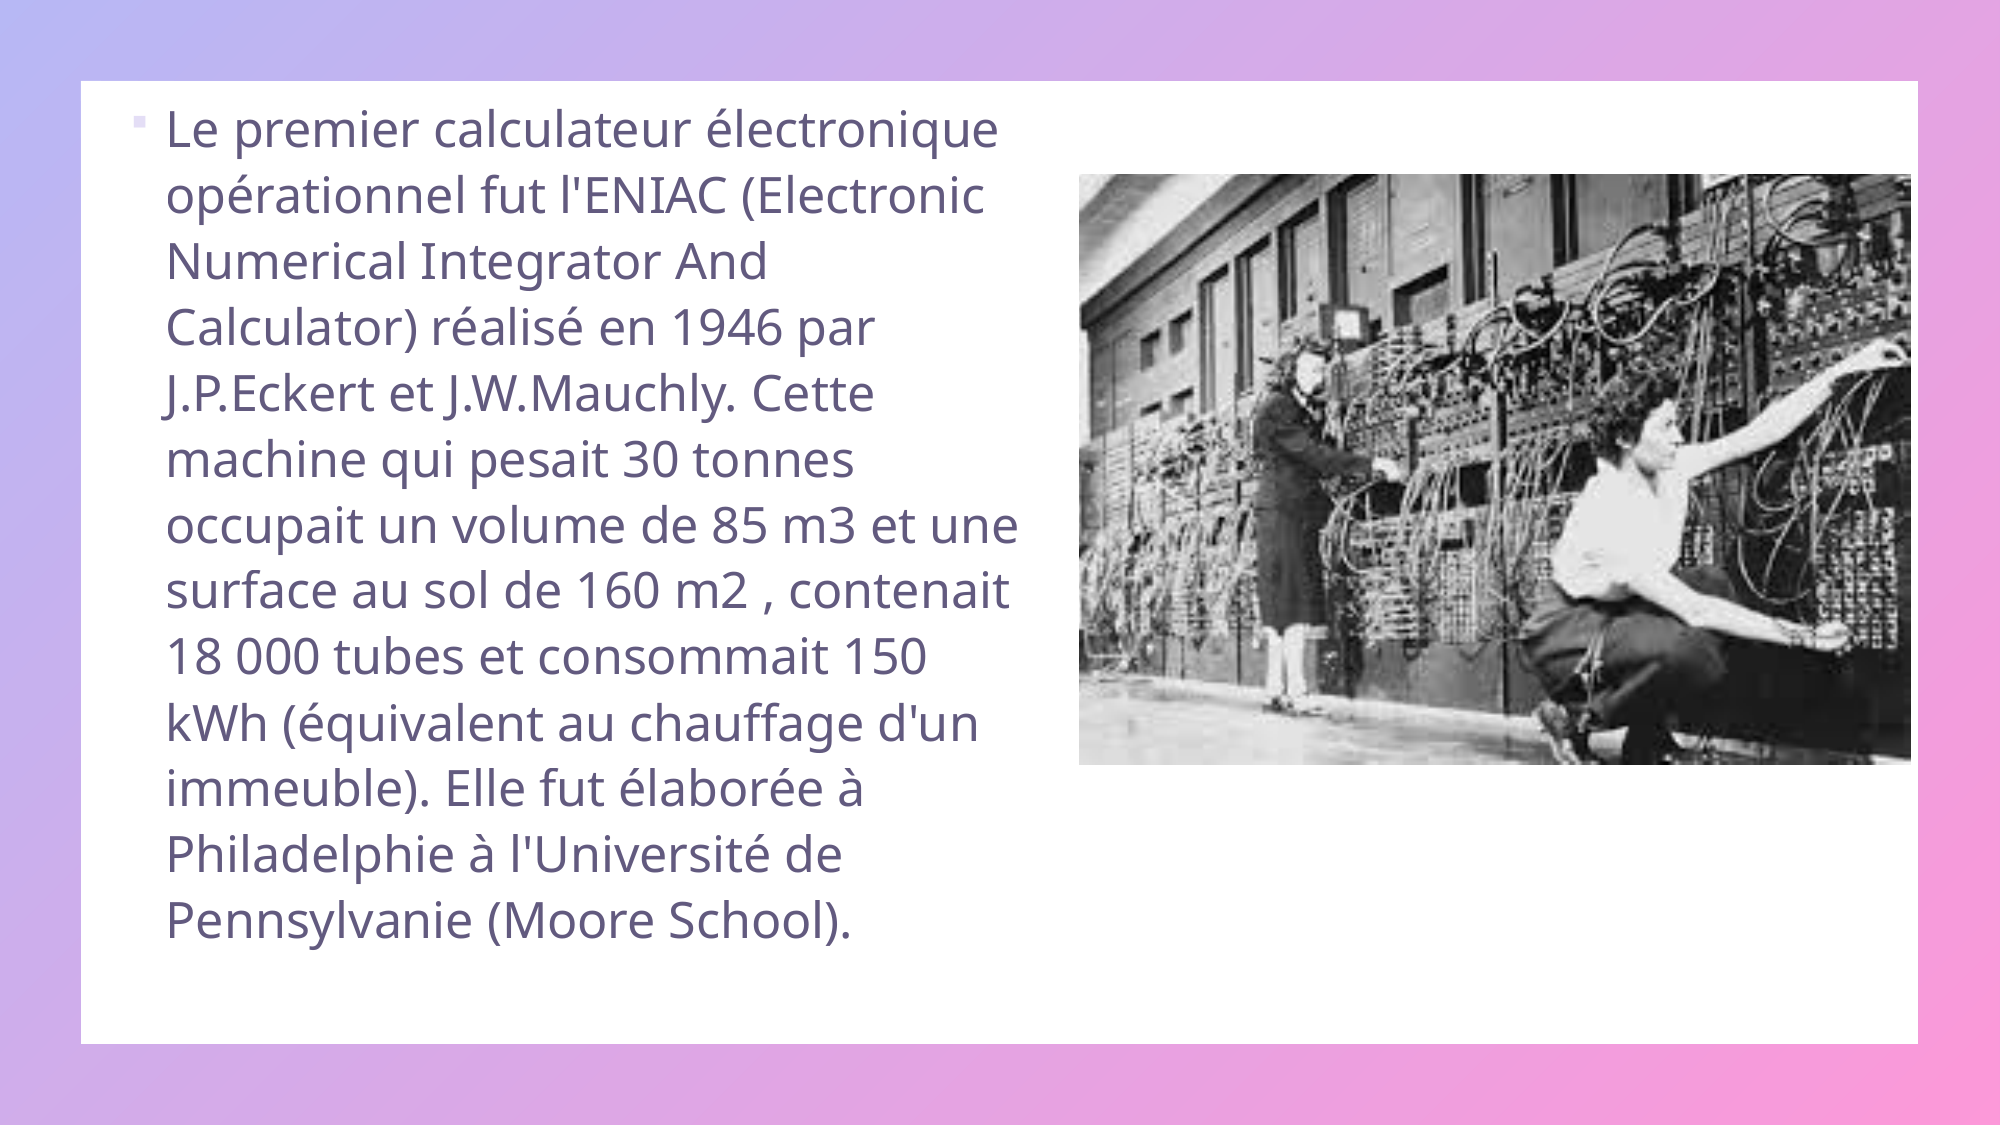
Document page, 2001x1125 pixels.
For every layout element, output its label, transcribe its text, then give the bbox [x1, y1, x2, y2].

picture [1079, 174, 1911, 765]
list Le premier calculateur électronique opérationnel fut l'ENIAC (Electronic Numerical Integrator And Calculator) réalisé en 1946 par J.P.Eckert et J.W.Mauchly. Cette machine qui pesait 30 tonnes occupait un volume de 85 m3 et une surface au sol de 160 m2 , contenait 18 000 tubes et consommait 150 kWh (équivalent au chauffage d'un immeuble). Elle fut élaborée à Philadelphie à l'Université de Pennsylvanie (Moore School). [80, 83, 1045, 1009]
